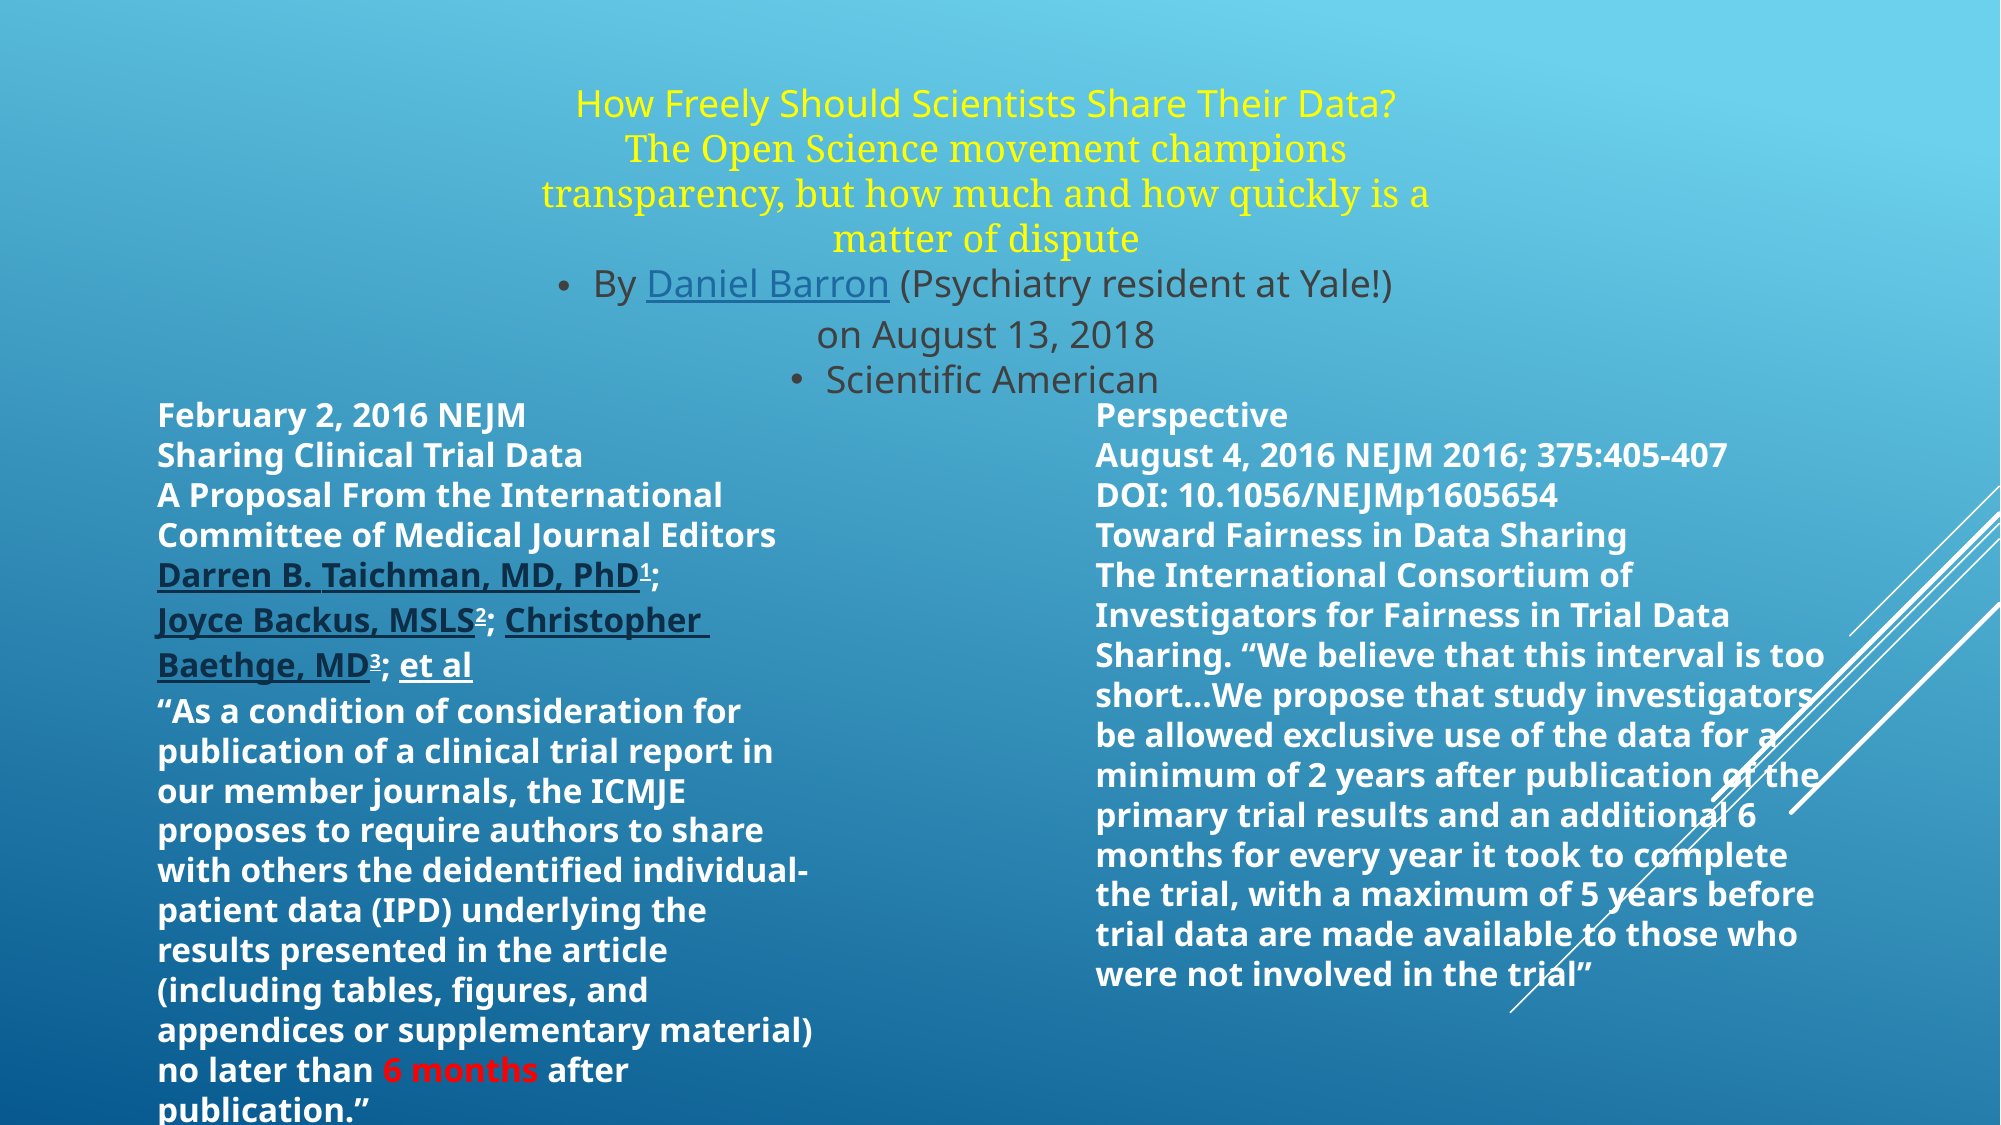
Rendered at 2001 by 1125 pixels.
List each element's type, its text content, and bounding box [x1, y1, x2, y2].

text_box How Freely Should Scientists Share Their Data? The Open Science movement champions transparency, but how much and how quickly is a matter of dispute By Daniel Barron (Psychiatry resident at Yale!) on August 13, 2018 Scientific American [486, 72, 1487, 408]
text_box Perspective August 4, 2016 NEJM 2016; 375:405-407 DOI: 10.1056/NEJMp1605654 Toward Fairness in Data Sharing The International Consortium of Investigators for Fairness in Trial Data Sharing. “We believe that this interval is too short…We propose that study investigators be allowed exclusive use of the data for a minimum of 2 years after publication of the primary trial results and an additional 6 months for every year it took to complete the trial, with a maximum of 5 years before trial data are made available to those who were not involved in the trial” [1080, 387, 1849, 1001]
text_box February 2, 2016 NEJM Sharing Clinical Trial Data A Proposal From the International Committee of Medical Journal Editors Darren B. Taichman, MD, PhD1; Joyce Backus, MSLS2; Christopher Baethge, MD3; et al “As a condition of consideration for publication of a clinical trial report in our member journals, the ICMJE proposes to require authors to share with others the deidentified individual-patient data (IPD) underlying the results presented in the article (including tables, figures, and appendices or supplementary material) no later than 6 months after publication.” [142, 387, 845, 1125]
